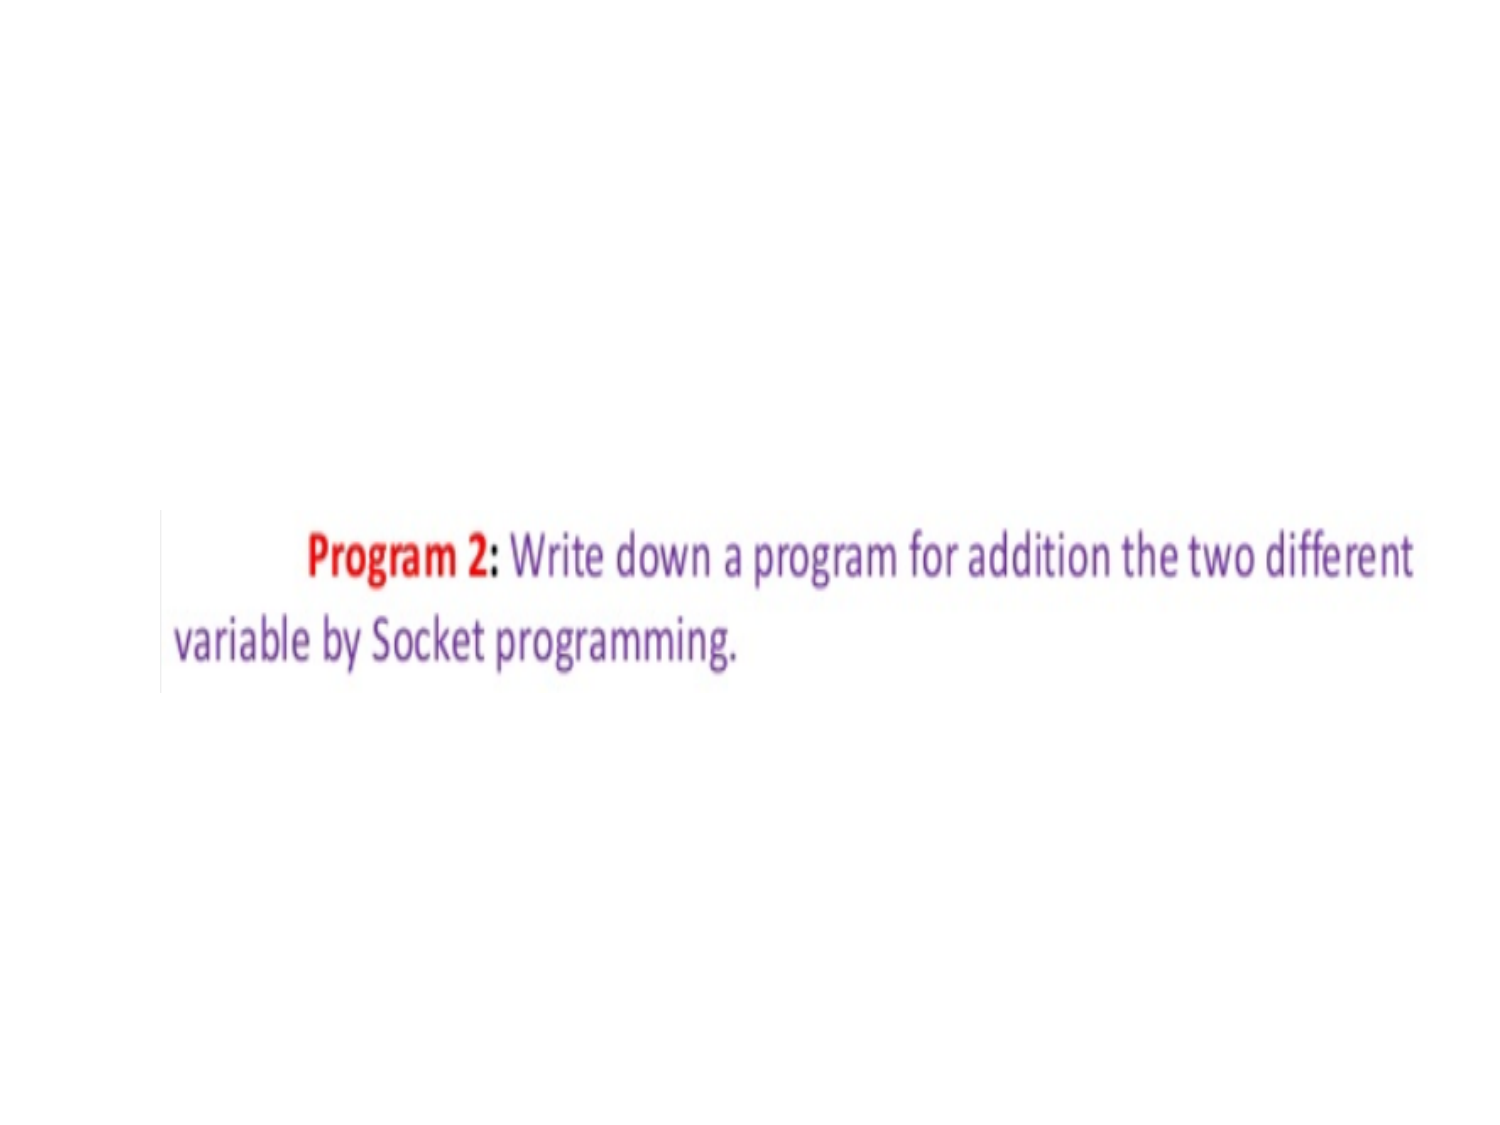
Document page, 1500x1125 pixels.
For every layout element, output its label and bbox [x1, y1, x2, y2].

picture [160, 510, 1436, 693]
